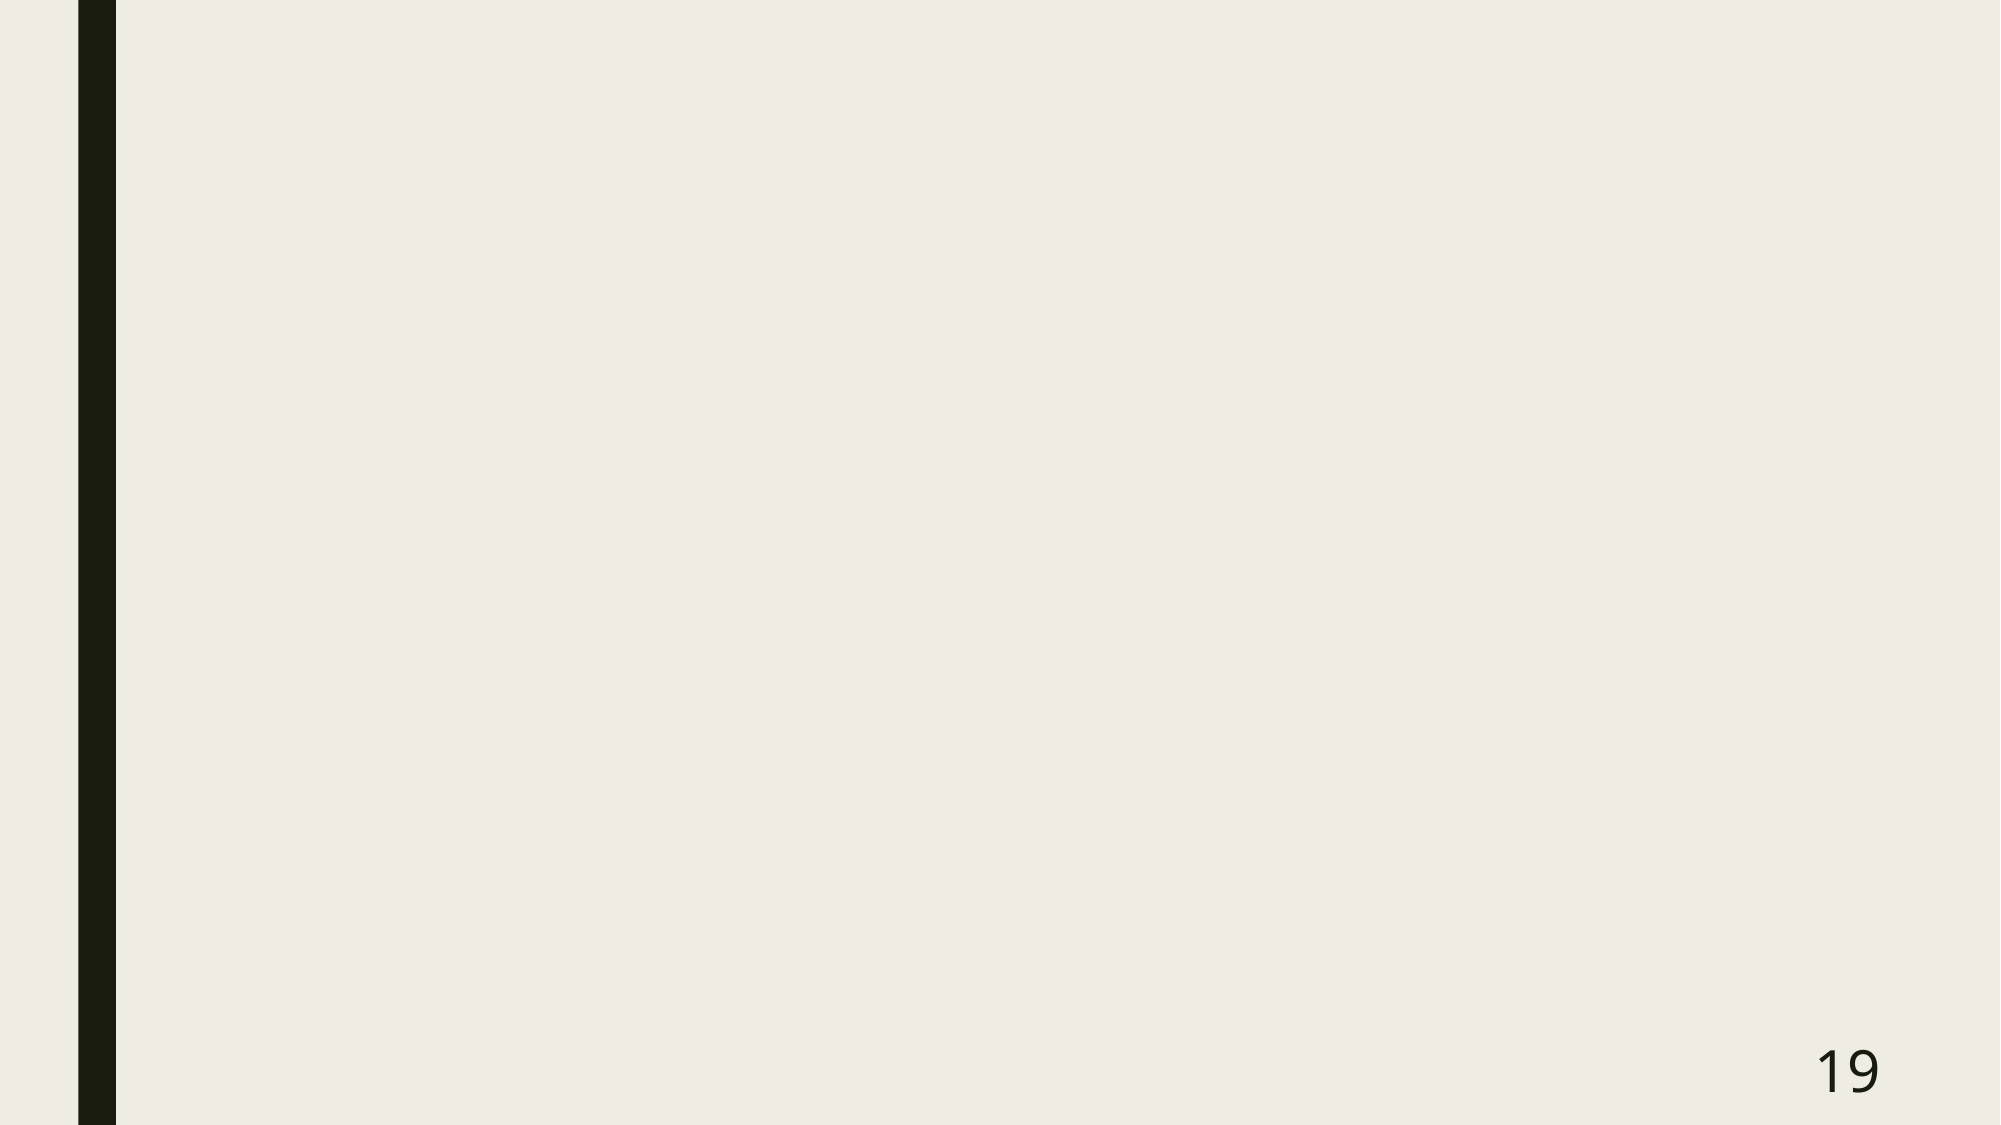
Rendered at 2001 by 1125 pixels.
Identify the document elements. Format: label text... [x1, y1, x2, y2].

slide_number 19 [1633, 1040, 1896, 1107]
